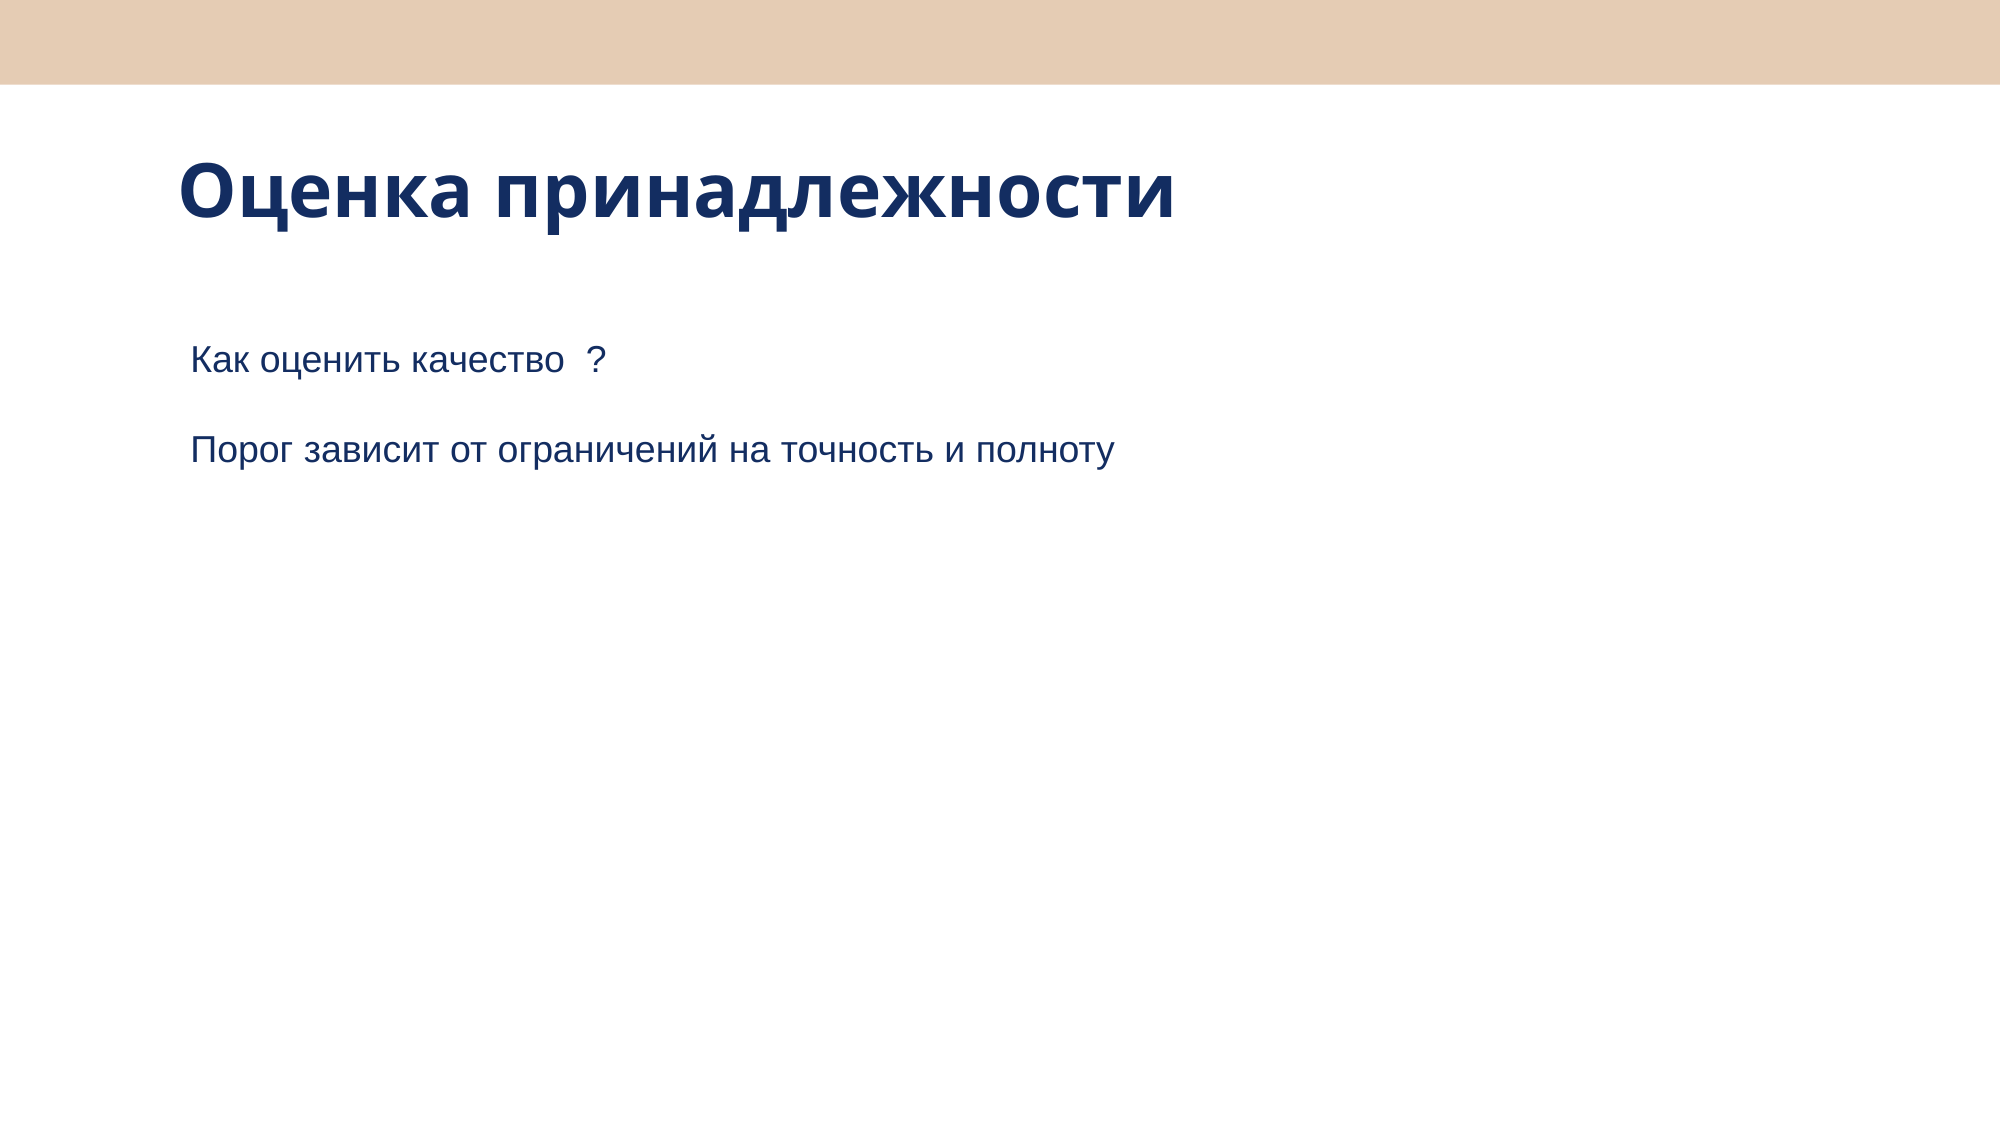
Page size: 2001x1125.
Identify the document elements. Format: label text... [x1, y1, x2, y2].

text_box Оценка принадлежности [162, 84, 1888, 303]
